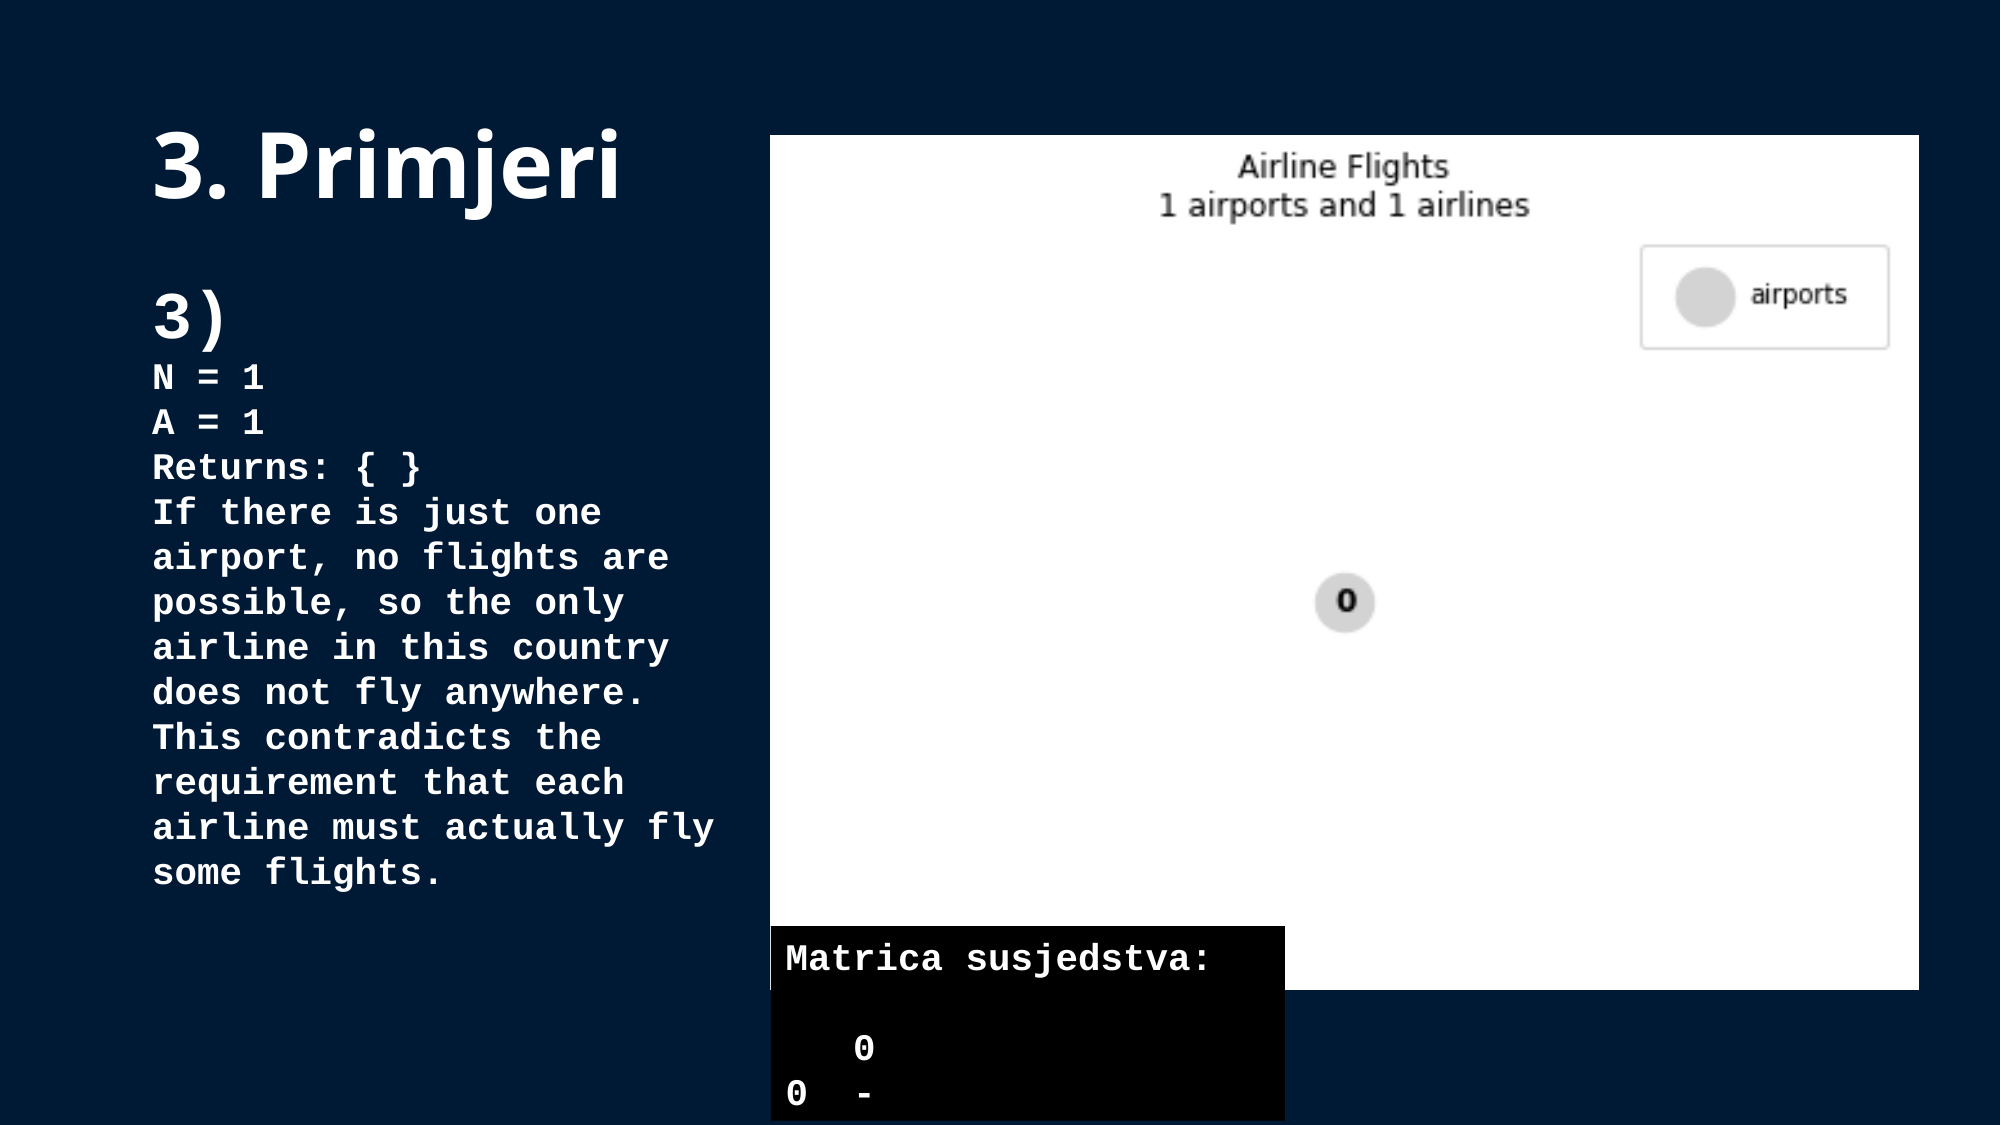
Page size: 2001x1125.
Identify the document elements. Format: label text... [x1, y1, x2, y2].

text_box Matrica susjedstva: 0 0 - [770, 990, 1285, 1121]
text_box 3) N = 1 A = 1 Returns: { } If there is just one airport, no flights are possible, so the only airline in this country does not fly anywhere. This contradicts the requirement that each airline must actually fly some flights. [137, 264, 770, 900]
picture [770, 135, 1919, 990]
title 3. Primjeri [137, 59, 1863, 264]
